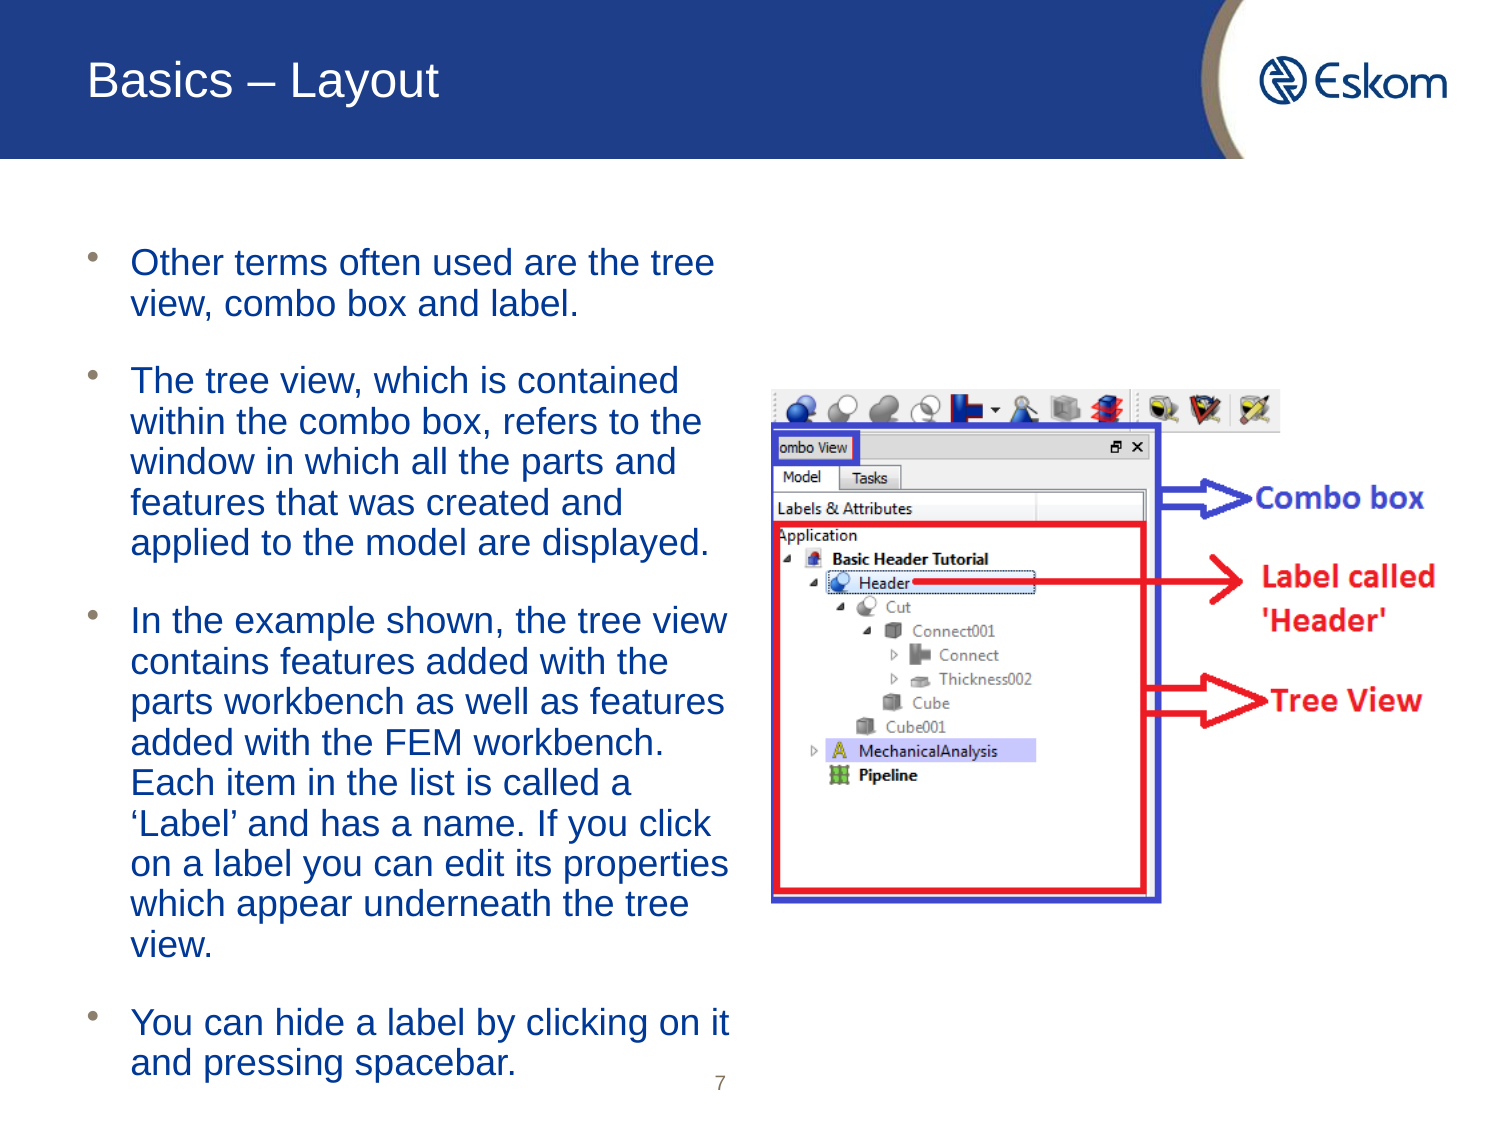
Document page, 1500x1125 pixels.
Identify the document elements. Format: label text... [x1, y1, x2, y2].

title Basics – Layout [71, 27, 1142, 137]
slide_number 7 [643, 1058, 798, 1103]
picture [0, 0, 1246, 159]
list Other terms often used are the tree view, combo box and label. The tree view, which is contained within the combo box, refers to the window in which all the parts and features that was created and applied to the model are displayed. In the example shown, the tree view contains features added with the parts workbench as well as features added with the FEM workbench. Each item in the list is called a ‘Label’ and has a name. If you click on a label you can edit its properties which appear underneath the tree view. You can hide a label by clicking on it and pressing spacebar. [71, 235, 747, 1064]
picture [1257, 55, 1450, 105]
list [771, 389, 1447, 910]
